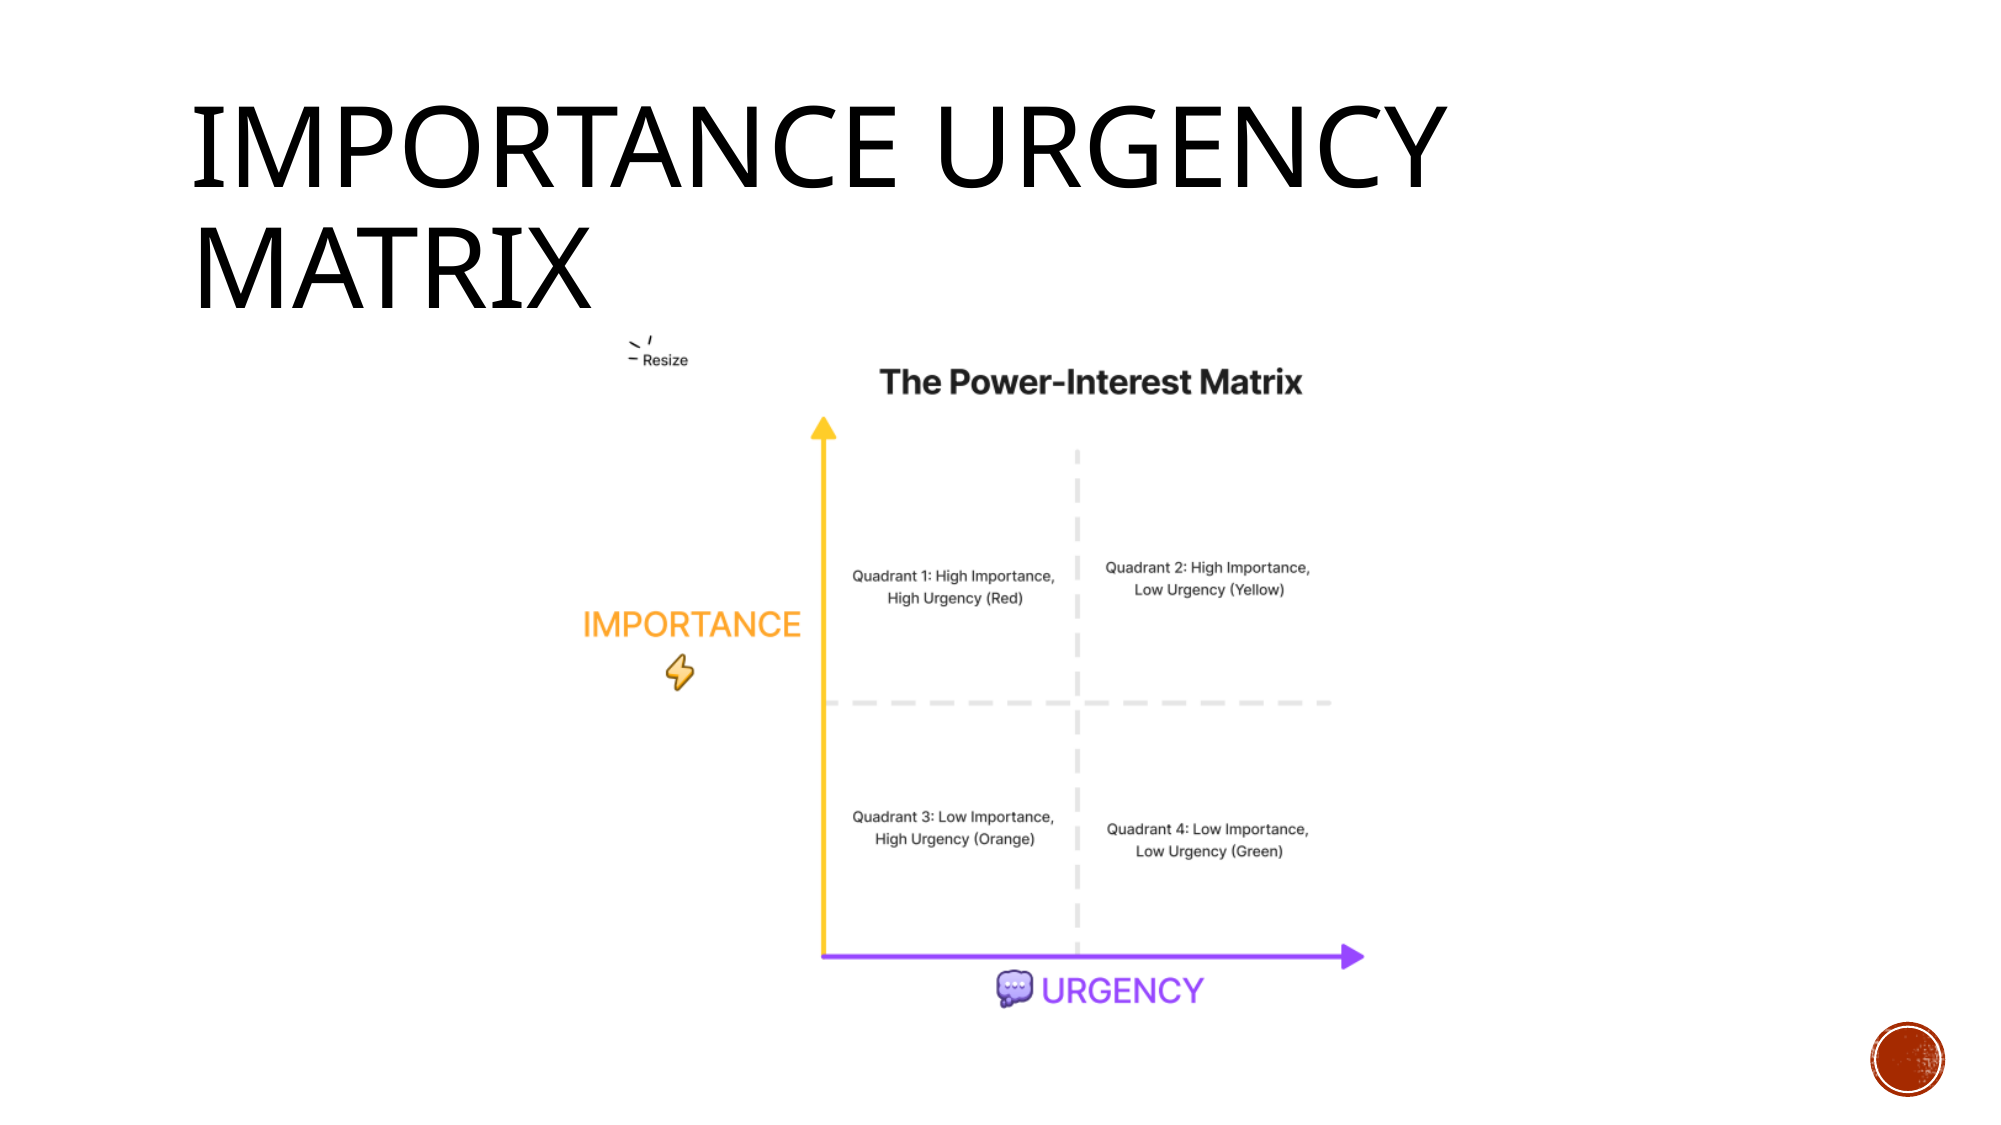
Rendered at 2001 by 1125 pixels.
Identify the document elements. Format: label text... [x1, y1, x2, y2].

title Importance urgency matrix [175, 79, 1826, 344]
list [569, 314, 1512, 1060]
